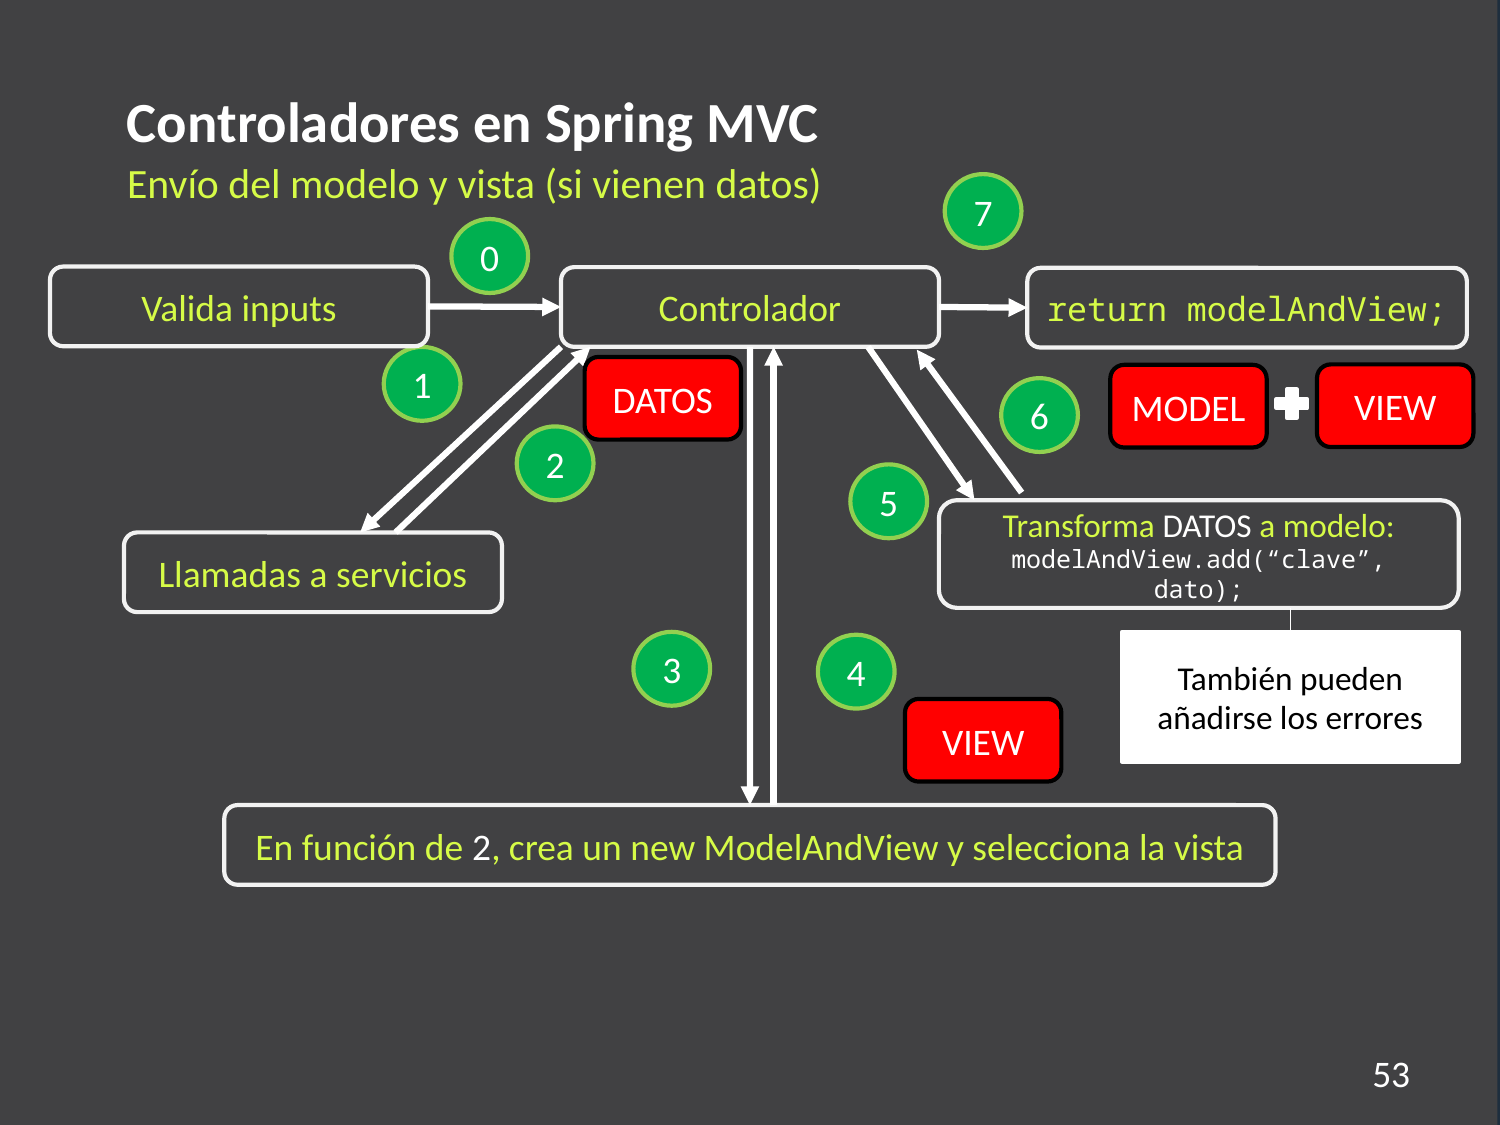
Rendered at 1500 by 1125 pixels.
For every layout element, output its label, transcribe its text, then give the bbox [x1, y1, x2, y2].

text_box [867, 346, 975, 501]
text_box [916, 349, 1022, 493]
text_box MODEL [1108, 362, 1269, 450]
text_box VIEW [902, 696, 1064, 784]
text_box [359, 346, 394, 533]
text_box VIEW [1314, 362, 1476, 450]
text_box return modelAndView; [1025, 265, 1469, 350]
text_box 7 [942, 172, 1024, 251]
text_box Valida inputs [47, 264, 431, 349]
text_box [1274, 387, 1309, 420]
text_box 4 [815, 632, 897, 711]
text_box Llamadas a servicios [121, 530, 505, 615]
text_box 0 [449, 216, 531, 296]
text_box 6 [1026, 376, 1081, 455]
text_box Controlador [558, 265, 942, 349]
text_box Envío del modelo y vista (si vienen datos) [112, 148, 1425, 220]
text_box 3 [631, 629, 713, 708]
text_box DATOS [594, 354, 744, 442]
text_box Transforma DATOS a modelo: modelAndView.add(“clave”, dato); [936, 498, 1461, 610]
text_box También pueden añadirse los errores [1120, 630, 1461, 764]
text_box 53 [1281, 1042, 1425, 1103]
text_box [395, 346, 591, 533]
text_box Controladores en Spring MVC [112, 78, 1069, 161]
text_box En función de 2, crea un new ModelAndView y selecciona la vista [222, 802, 1278, 887]
text_box 5 [848, 472, 929, 541]
